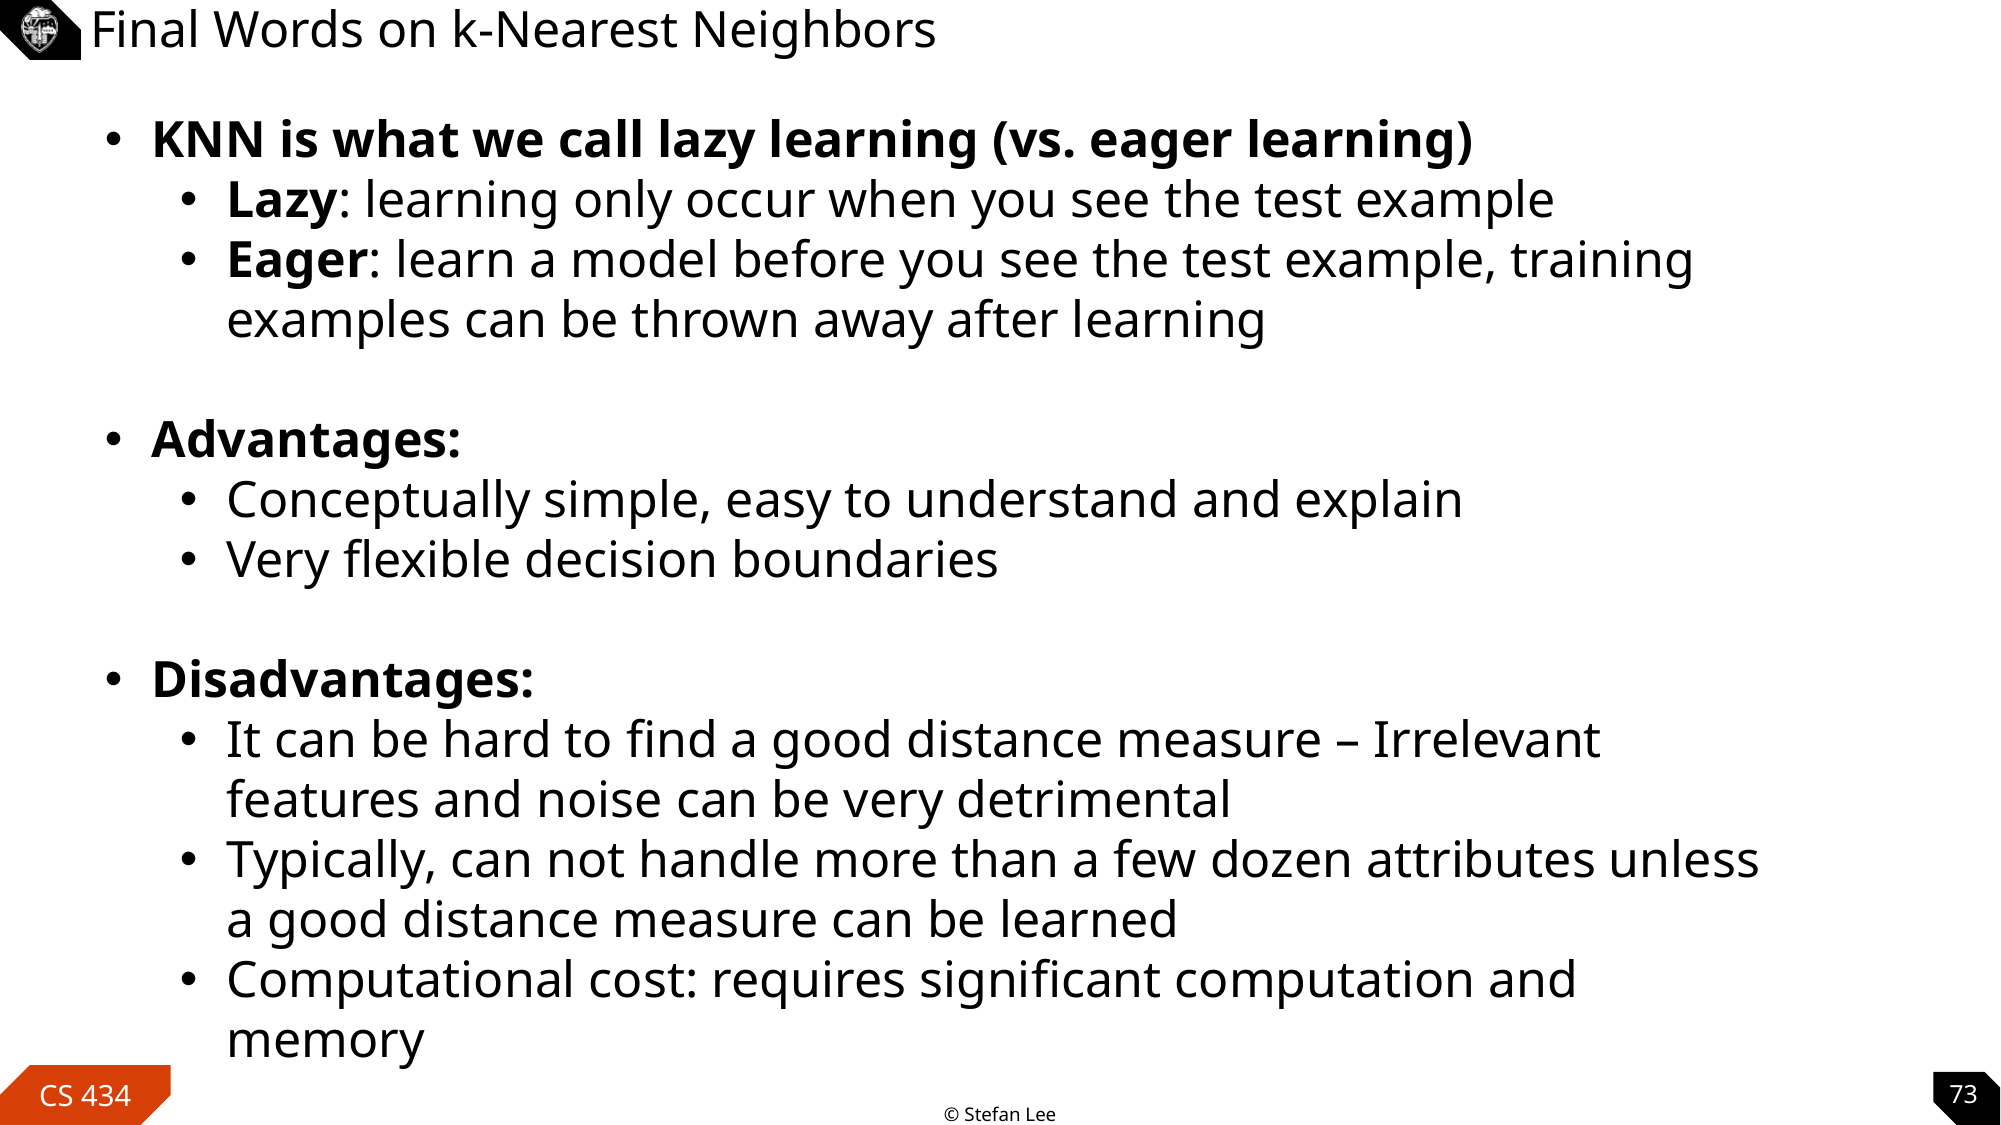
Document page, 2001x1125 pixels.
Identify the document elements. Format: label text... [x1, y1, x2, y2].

title Final Words on k-Nearest Neighbors [0, 1, 1699, 61]
text_box KNN is what we call lazy learning (vs. eager learning) Lazy: learning only occur when you see the test example Eager: learn a model before you see the test example, training examples can be thrown away after learning Advantages: Conceptually simple, easy to understand and explain Very flexible decision boundaries Disadvantages: It can be hard to find a good distance measure – Irrelevant features and noise can be very detrimental Typically, can not handle more than a few dozen attributes unless a good distance measure can be learned Computational cost: requires significant computation and memory [90, 100, 1789, 1076]
slide_number 73 [1933, 1071, 1994, 1119]
